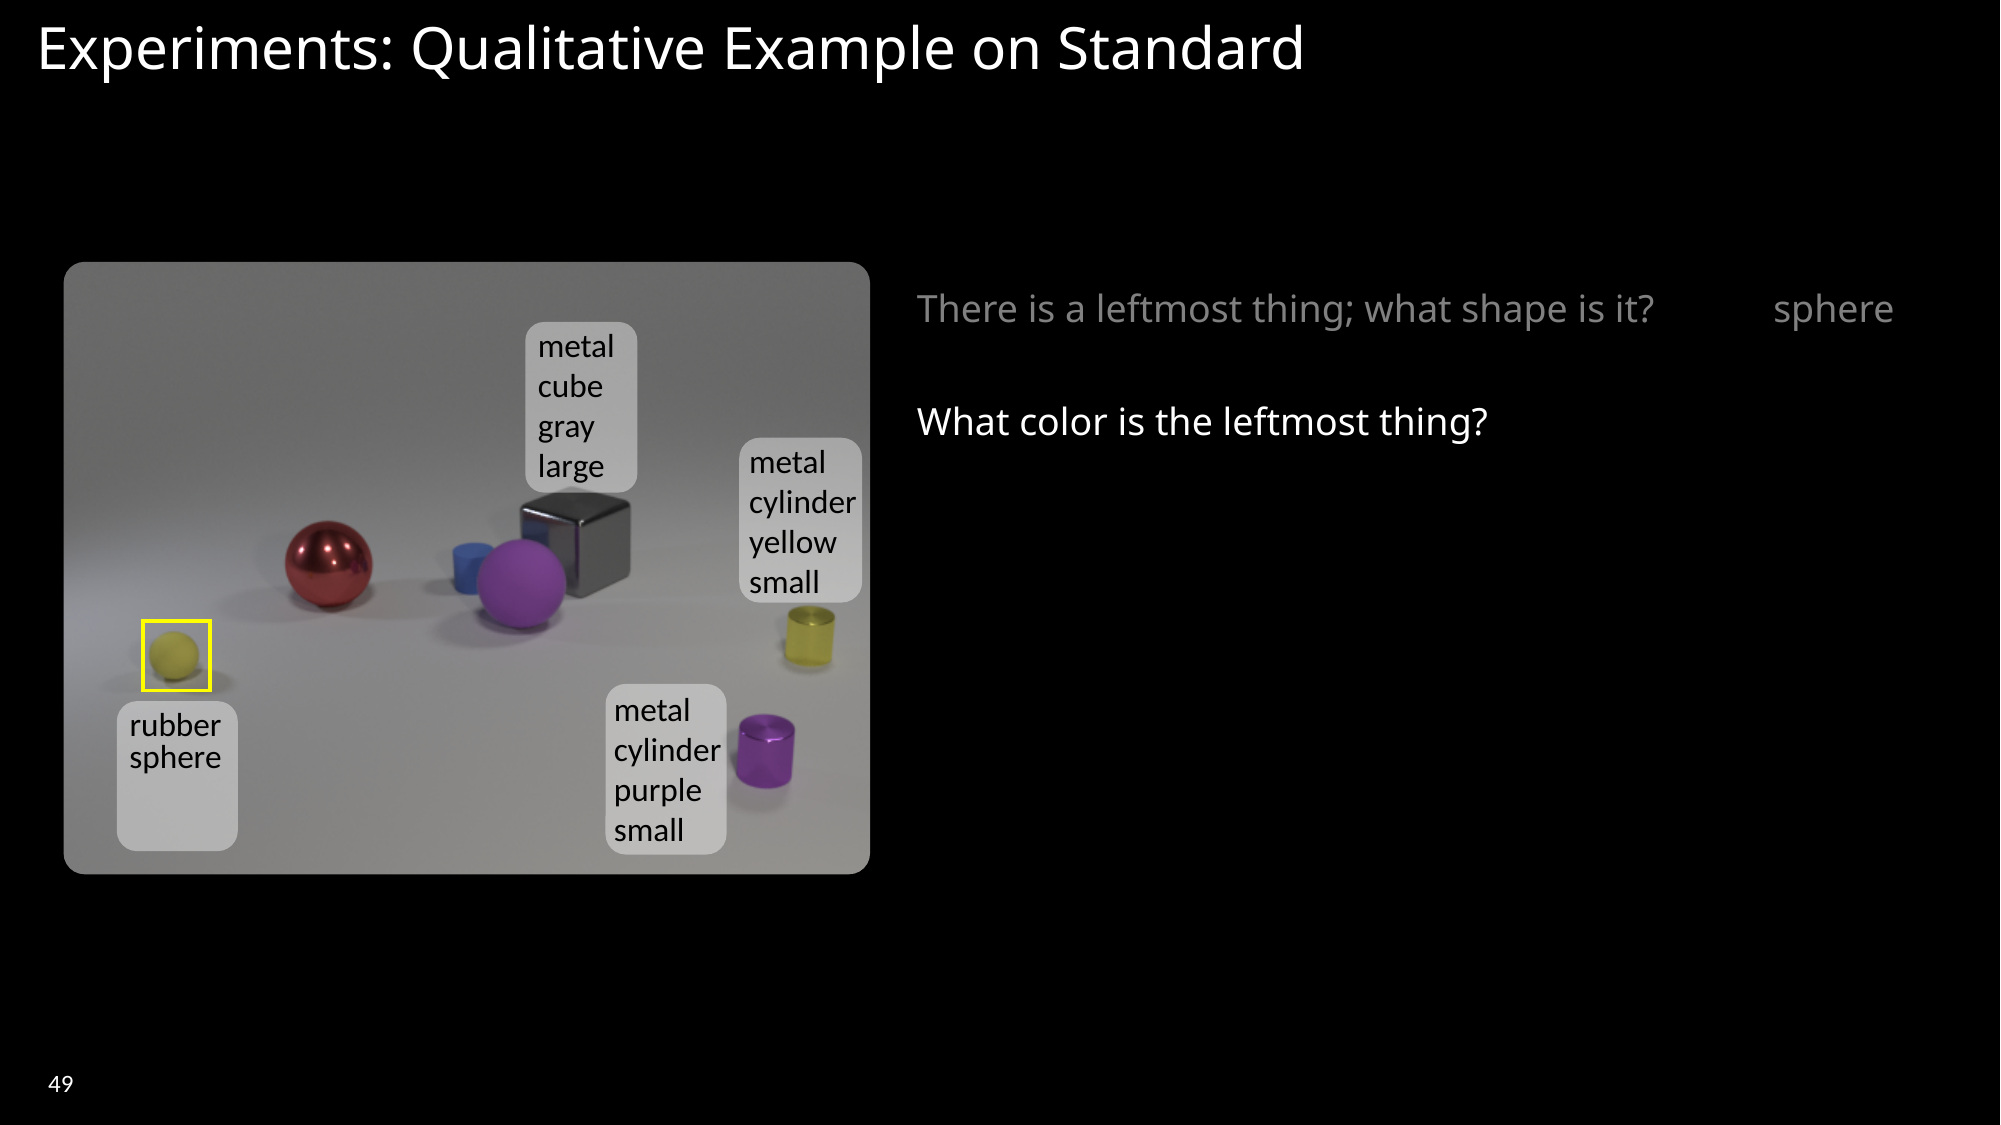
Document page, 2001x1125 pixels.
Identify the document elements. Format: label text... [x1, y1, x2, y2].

slide_number 49 [33, 1052, 484, 1113]
text_box What color is the leftmost thing? [902, 390, 1738, 451]
text_box Experiments: Qualitative Example on Standard [21, 32, 2000, 70]
picture [63, 261, 871, 875]
text_box There is a leftmost thing; what shape is it? [902, 277, 1738, 337]
text_box sphere [1758, 277, 1910, 337]
